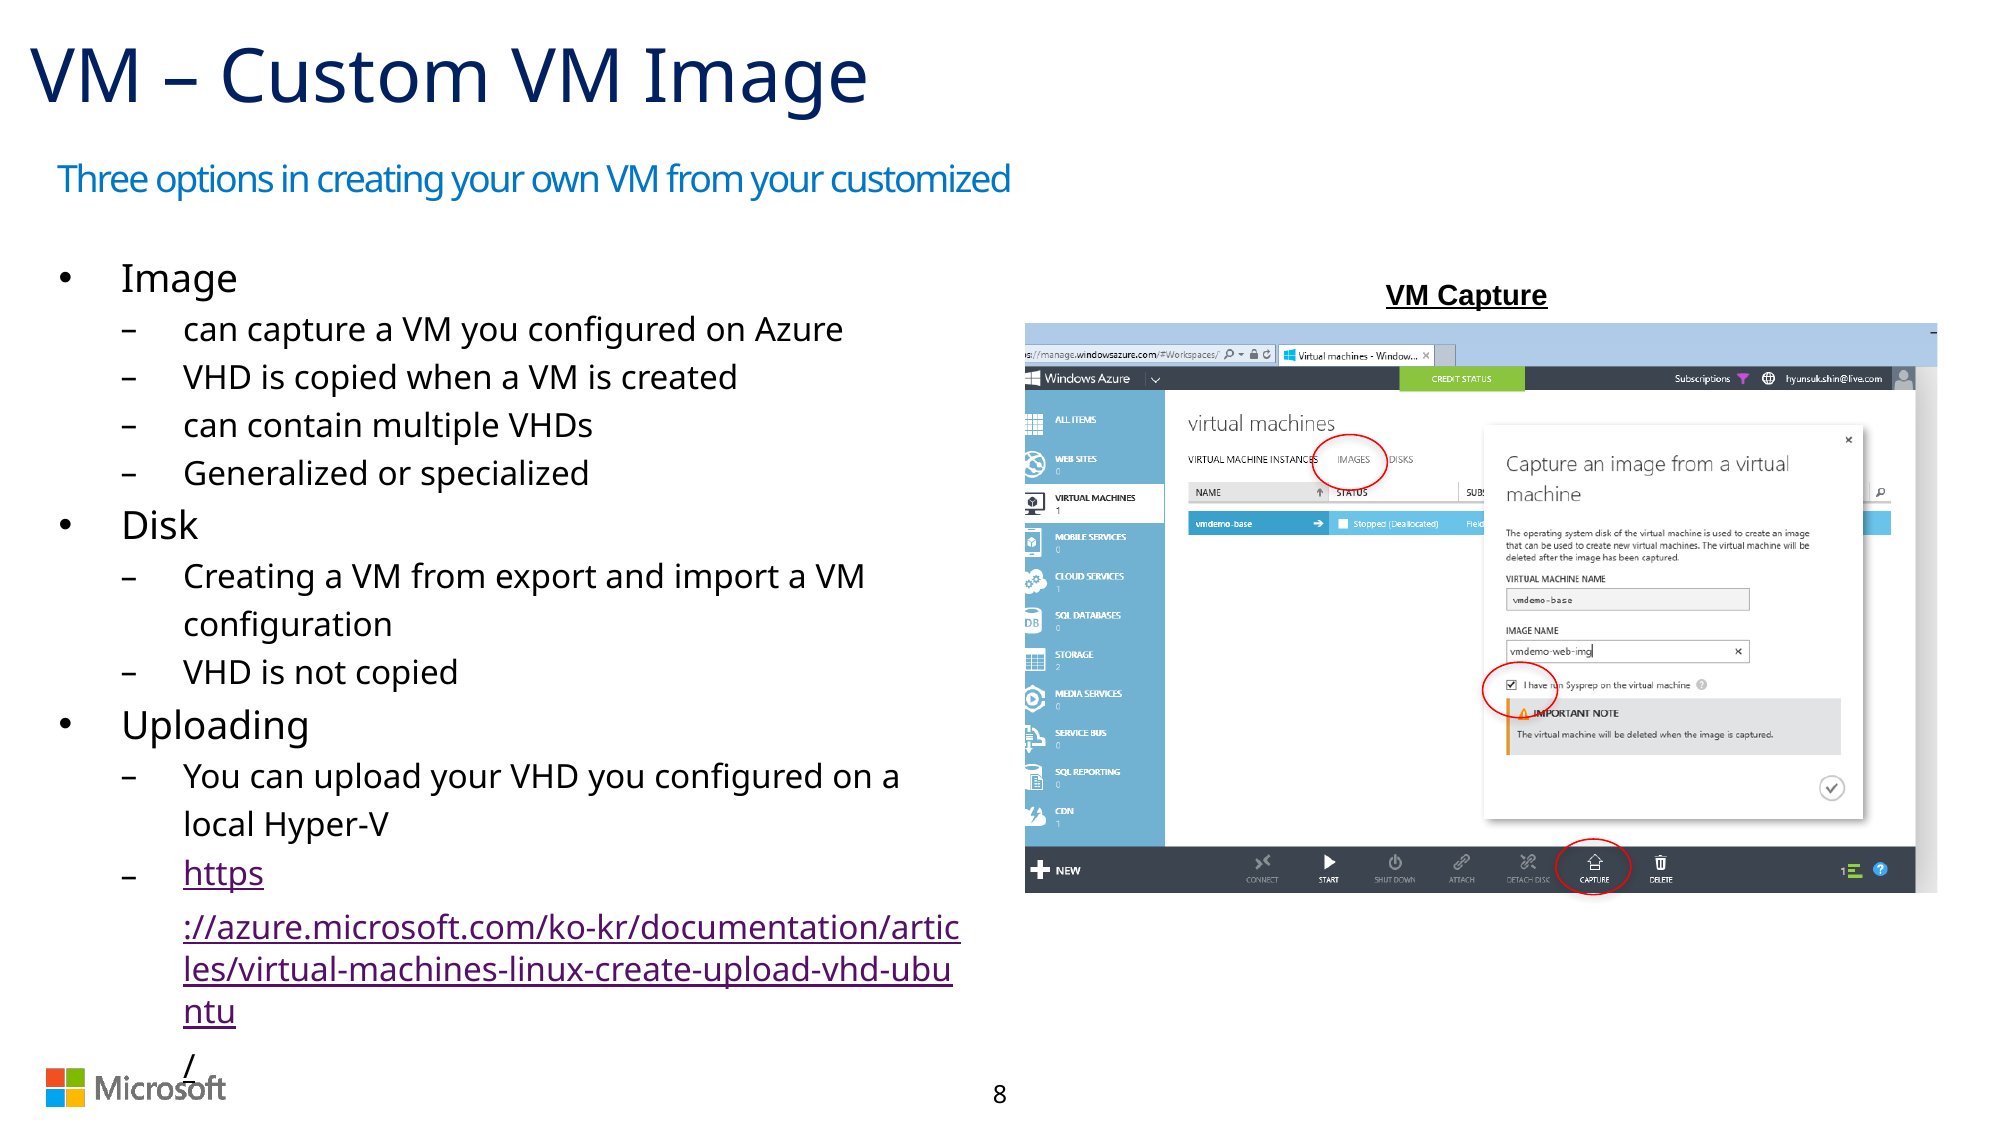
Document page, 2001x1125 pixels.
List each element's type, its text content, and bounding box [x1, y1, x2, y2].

picture [1024, 323, 1938, 893]
title VM – Custom VM Image [0, 0, 2000, 130]
text_box Three options in creating your own VM from your customized [33, 145, 1967, 216]
picture [21, 1045, 250, 1125]
text_box VM Capture [999, 262, 1938, 325]
text_box Image can capture a VM you configured on Azure VHD is copied when a VM is created can contain multiple VHDs Generalized or specialized Disk Creating a VM from export and import a VM configuration VHD is not copied Uploading You can upload your VHD you configured on a local Hyper-V https://azure.microsoft.com/ko-kr/documentation/articles/virtual-machines-linux-create-upload-vhd-ubuntu/ [43, 236, 983, 1011]
